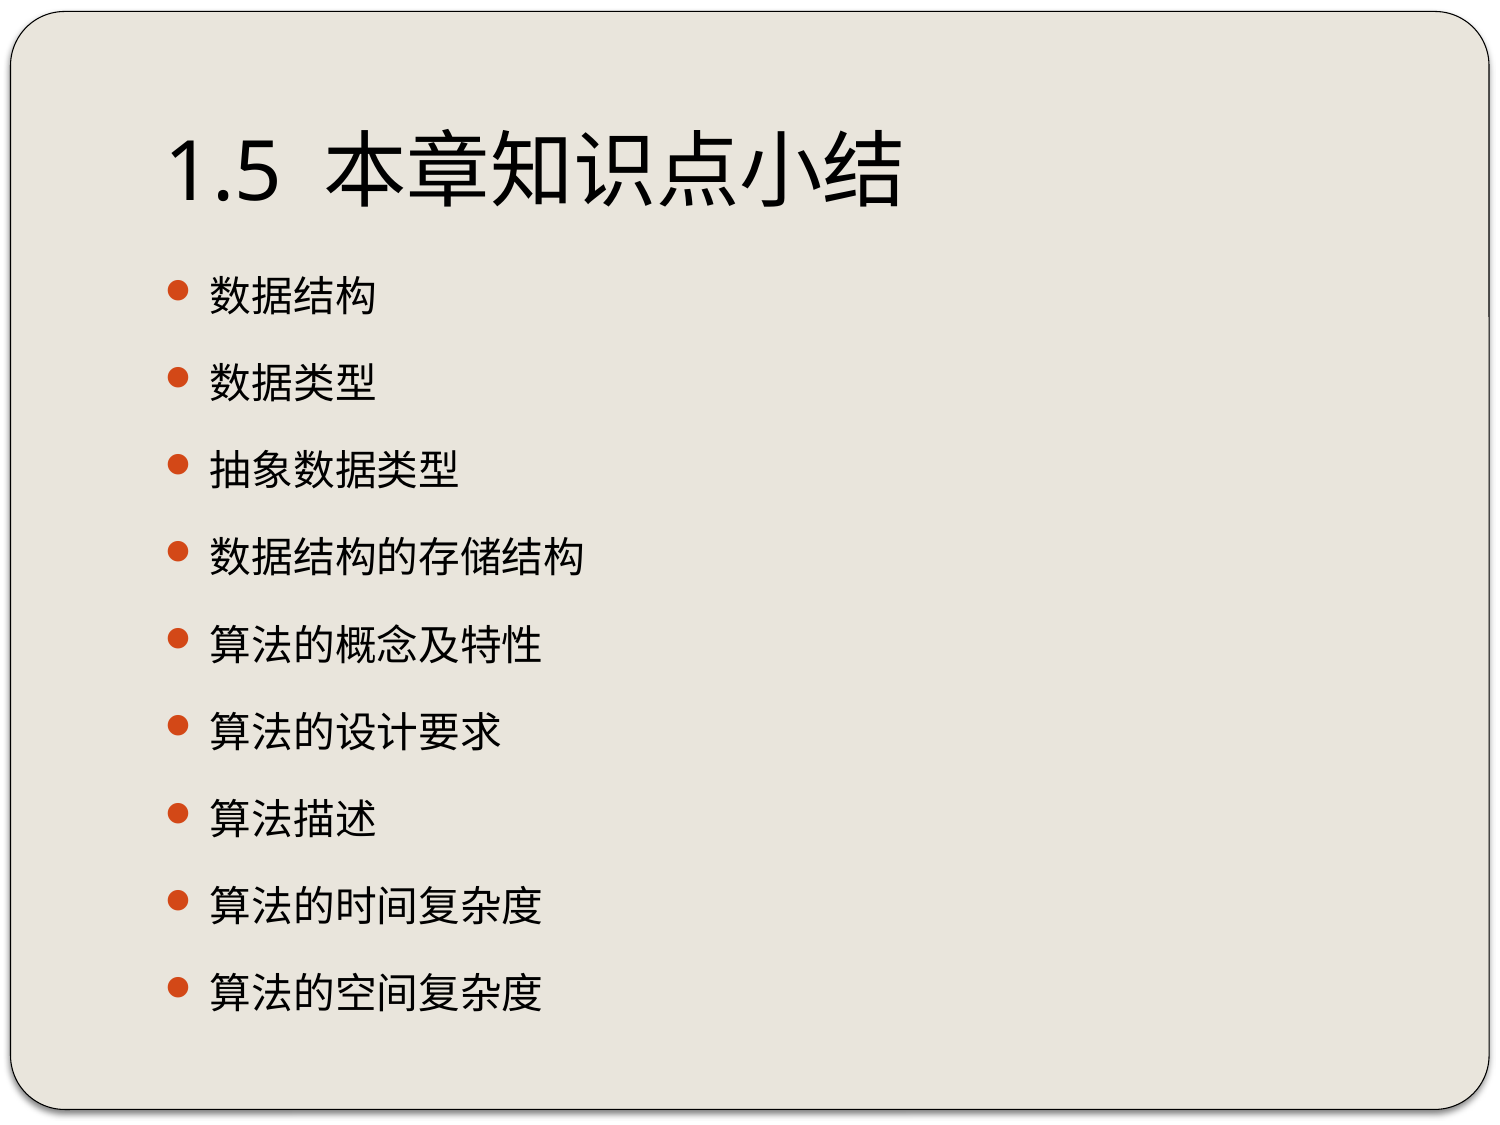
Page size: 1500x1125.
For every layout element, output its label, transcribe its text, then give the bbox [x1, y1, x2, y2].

title 1.5 本章知识点小结 [150, 45, 1425, 233]
list 数据结构 数据类型 抽象数据类型 数据结构的存储结构 算法的概念及特性 算法的设计要求 算法描述 算法的时间复杂度 算法的空间复杂度 [150, 237, 1425, 988]
